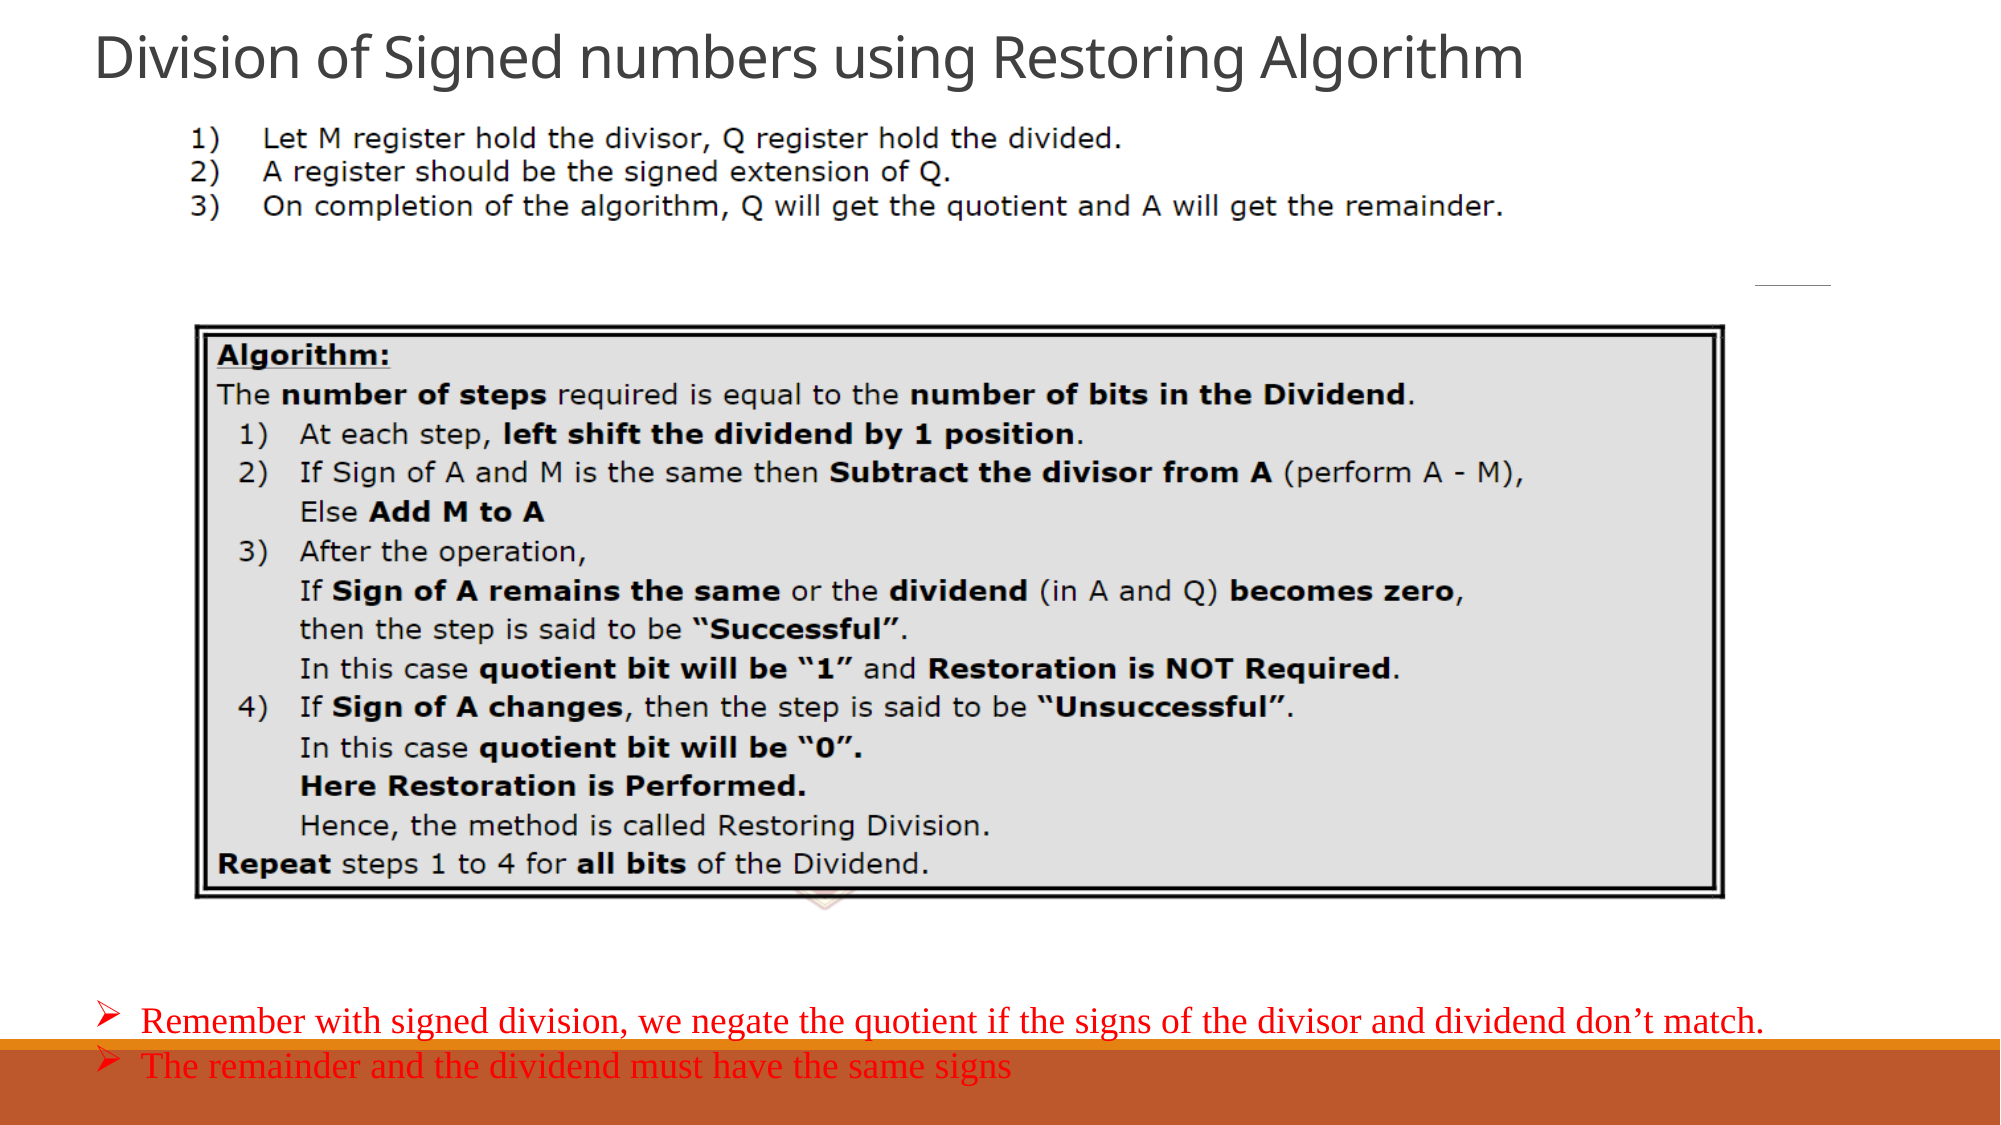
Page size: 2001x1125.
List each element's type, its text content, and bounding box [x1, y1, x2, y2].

title Division of Signed numbers using Restoring Algorithm [79, 0, 1957, 99]
text_box Remember with signed division, we negate the quotient if the signs of the divisor and dividend don’t match. The remainder and the dividend must have the same signs [78, 988, 1944, 1094]
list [167, 96, 1756, 930]
